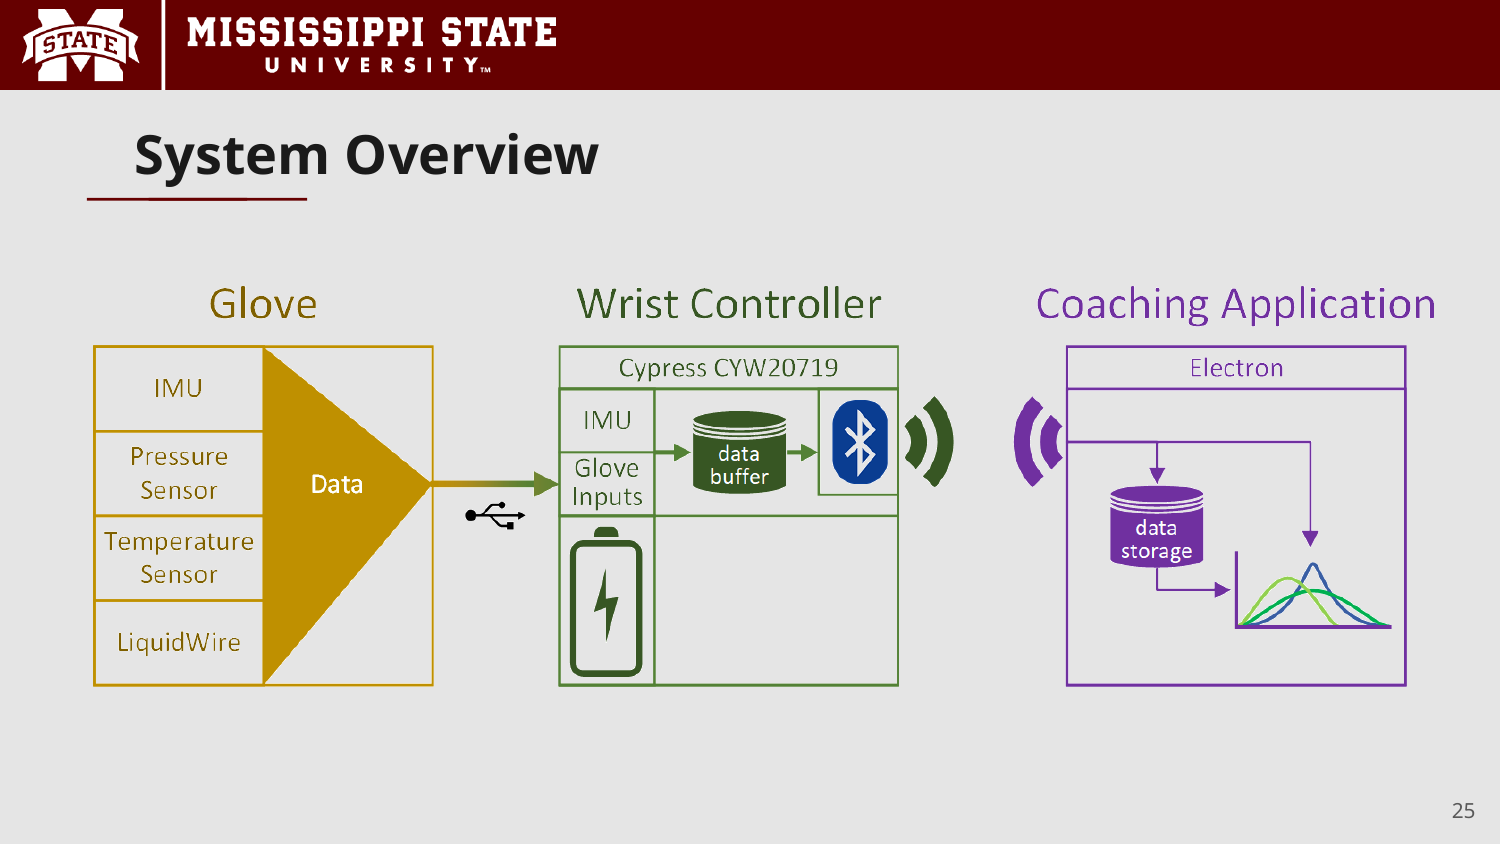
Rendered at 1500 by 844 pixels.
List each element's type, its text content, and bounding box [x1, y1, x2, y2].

picture [88, 272, 1462, 700]
slide_number ‹#› [1400, 779, 1491, 844]
picture [22, 0, 556, 90]
title System Overview [119, 105, 1381, 193]
